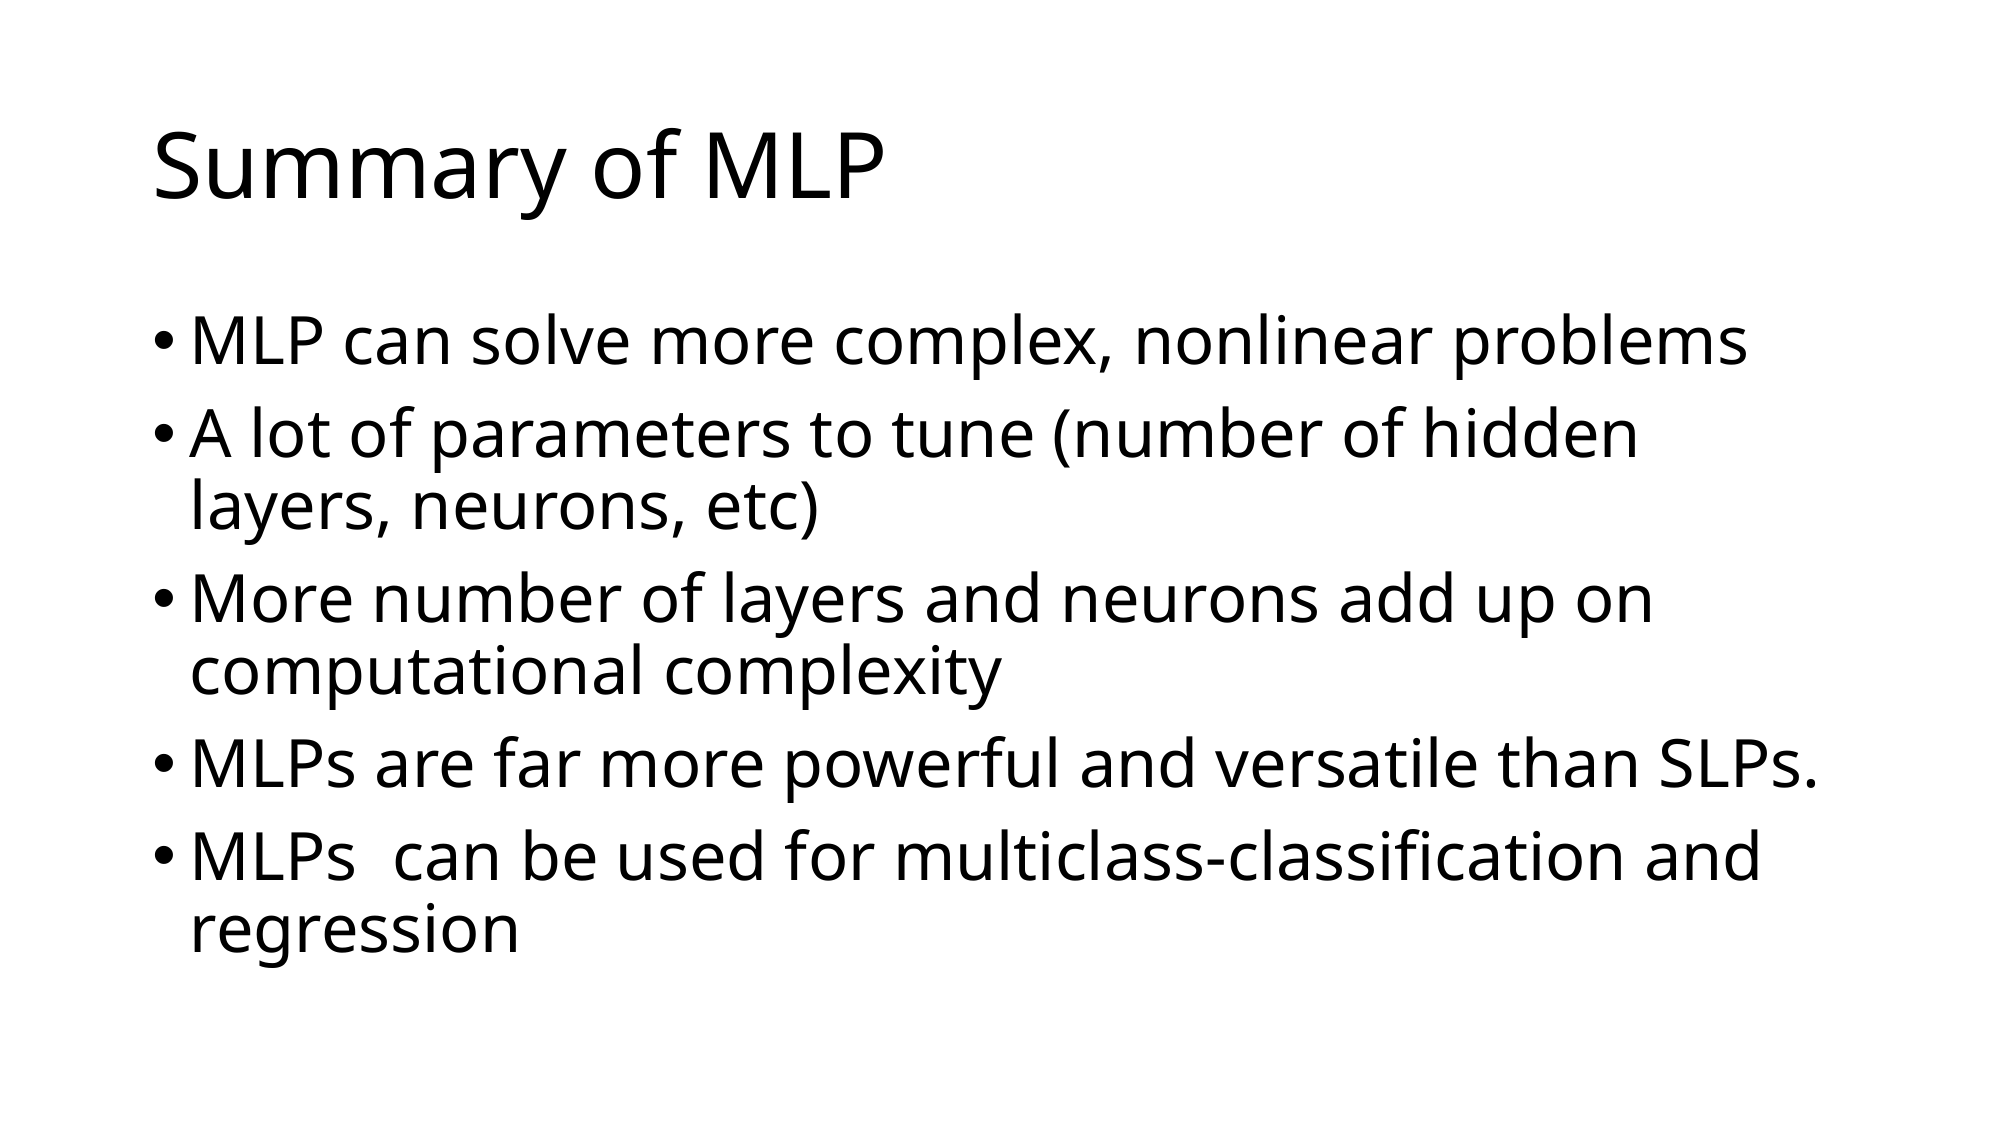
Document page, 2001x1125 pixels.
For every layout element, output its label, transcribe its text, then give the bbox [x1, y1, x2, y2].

list MLP can solve more complex, nonlinear problems A lot of parameters to tune (number of hidden layers, neurons, etc) More number of layers and neurons add up on computational complexity MLPs are far more powerful and versatile than SLPs. MLPs can be used for multiclass-classification and regression [137, 299, 1863, 1014]
title Summary of MLP [137, 59, 1863, 278]
